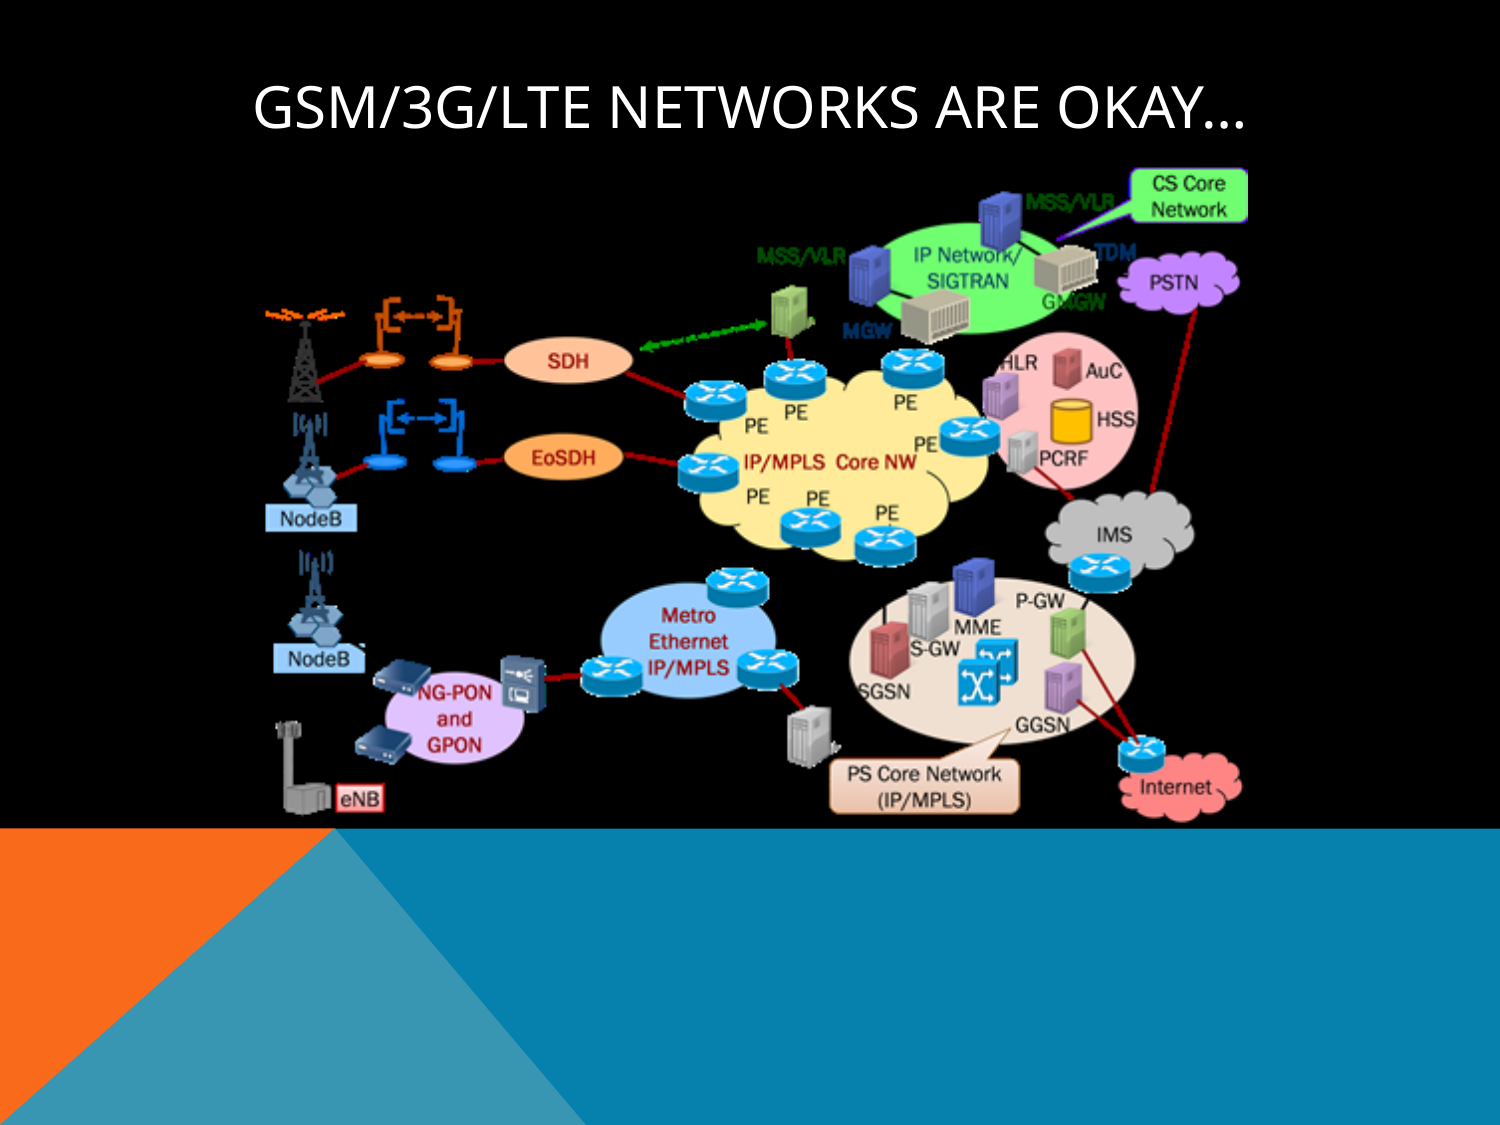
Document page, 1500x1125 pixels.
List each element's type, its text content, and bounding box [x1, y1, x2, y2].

picture [252, 162, 1248, 826]
title GSM/3g/LTE networks are okay… [133, 60, 1367, 150]
